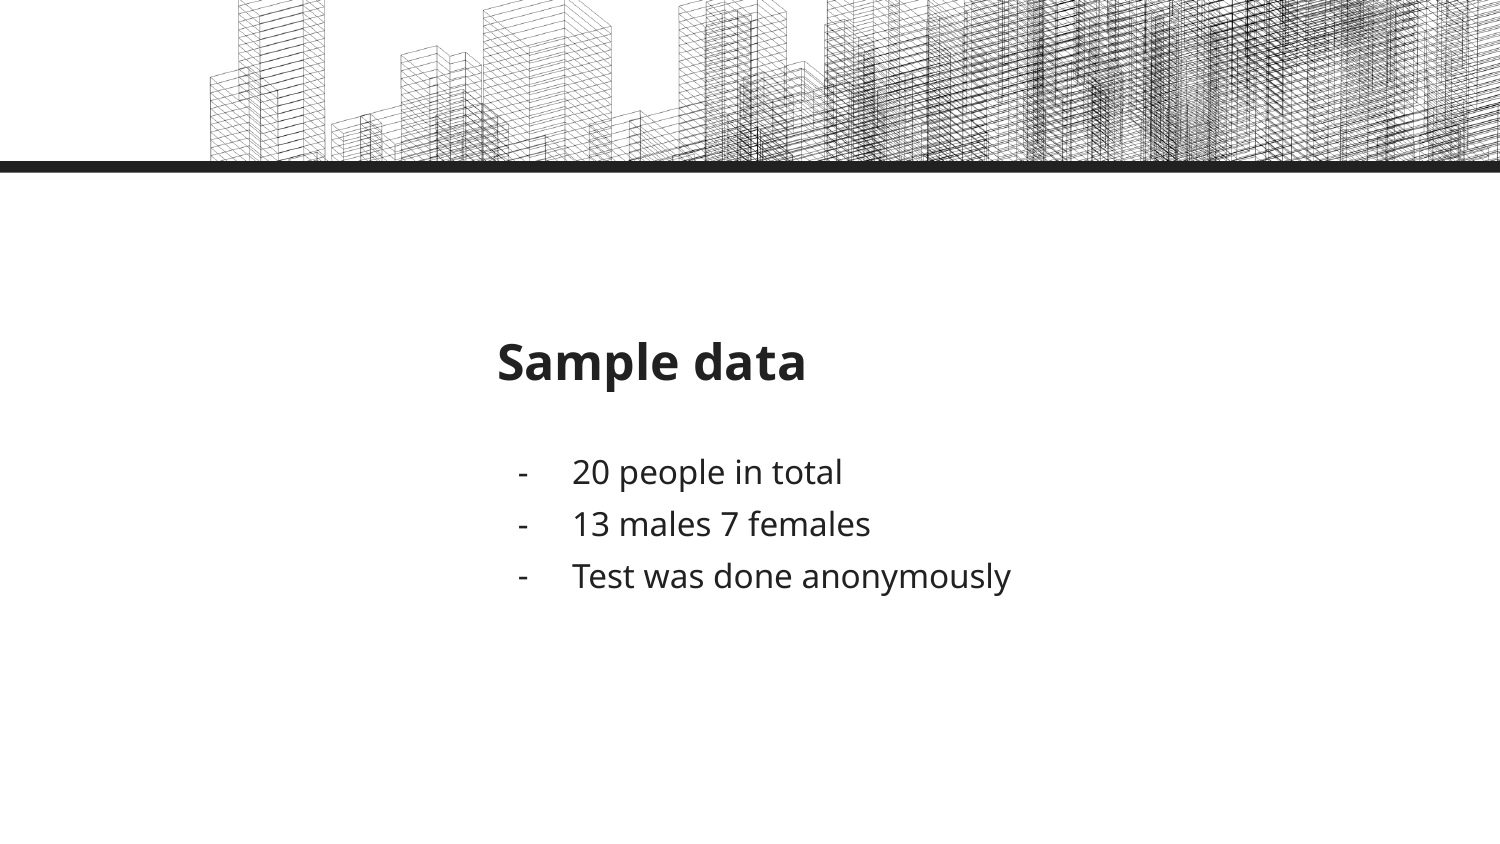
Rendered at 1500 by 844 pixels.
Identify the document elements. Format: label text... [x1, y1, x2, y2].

title Sample data [482, 242, 1365, 410]
list 20 people in total 13 males 7 females Test was done anonymously [482, 426, 1366, 710]
picture [0, 0, 1500, 161]
